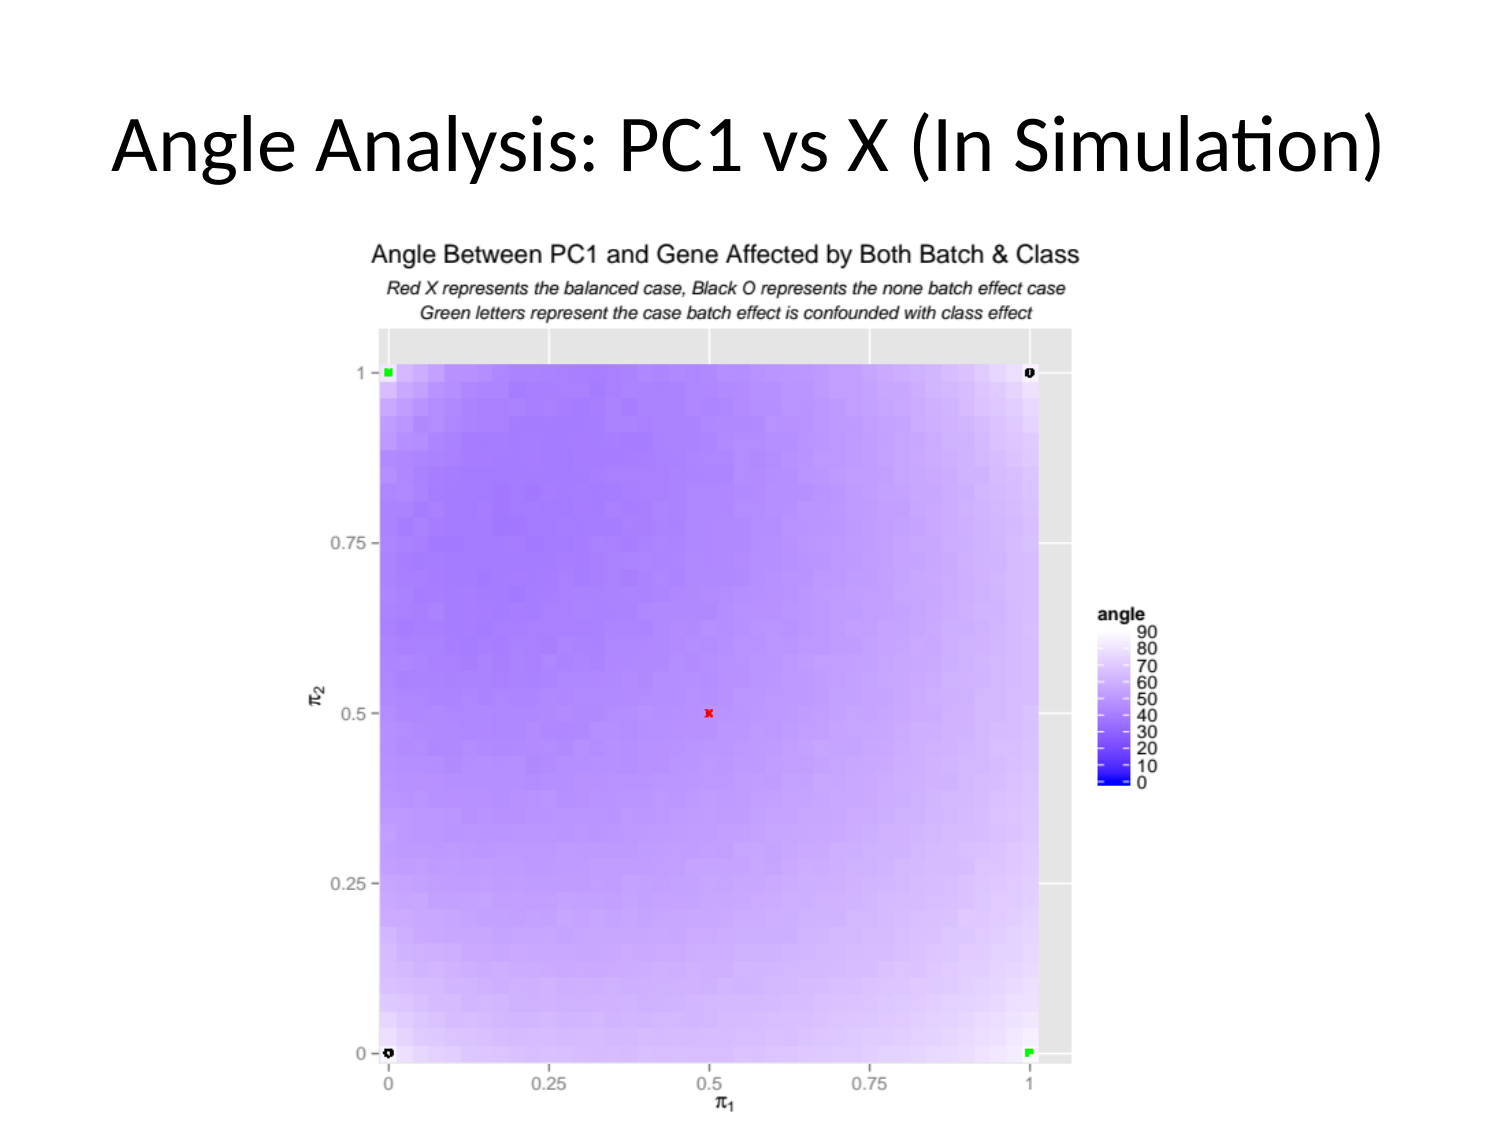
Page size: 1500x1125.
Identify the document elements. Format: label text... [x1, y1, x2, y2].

title Angle Analysis: PC1 vs X (In Simulation) [75, 45, 1425, 233]
picture [289, 210, 1208, 1125]
